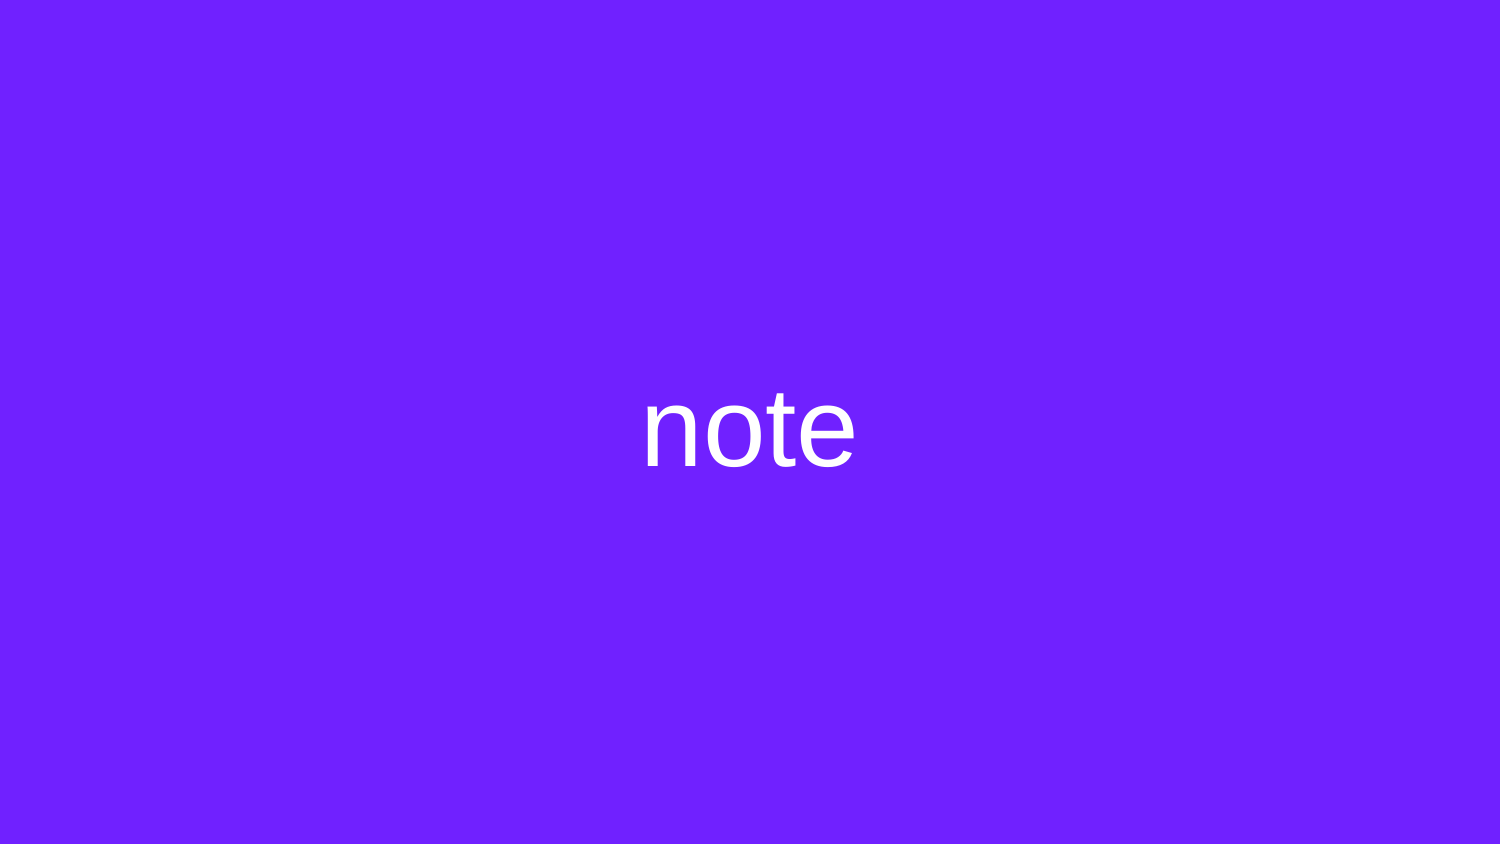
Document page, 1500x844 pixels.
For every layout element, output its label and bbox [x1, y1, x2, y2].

title [75, 351, 1425, 493]
